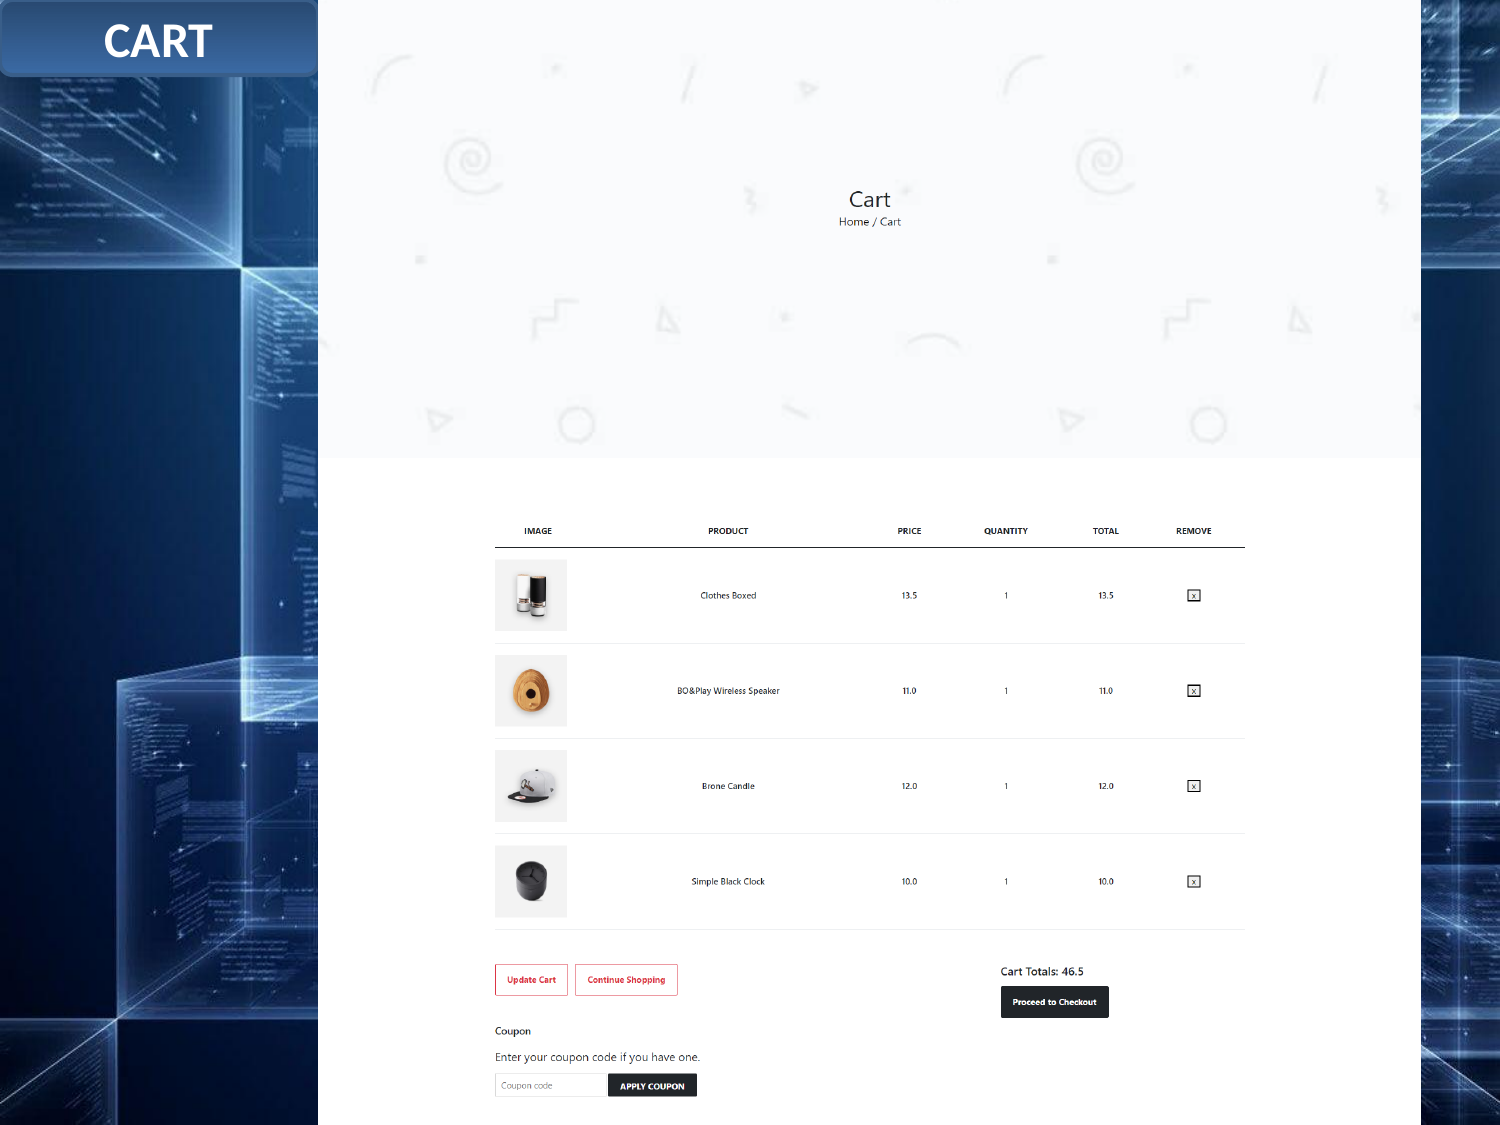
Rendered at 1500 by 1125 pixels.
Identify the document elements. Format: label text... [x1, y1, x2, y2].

picture [0, 0, 7, 7]
text_box CART [0, 0, 313, 75]
picture [0, 0, 1500, 1125]
